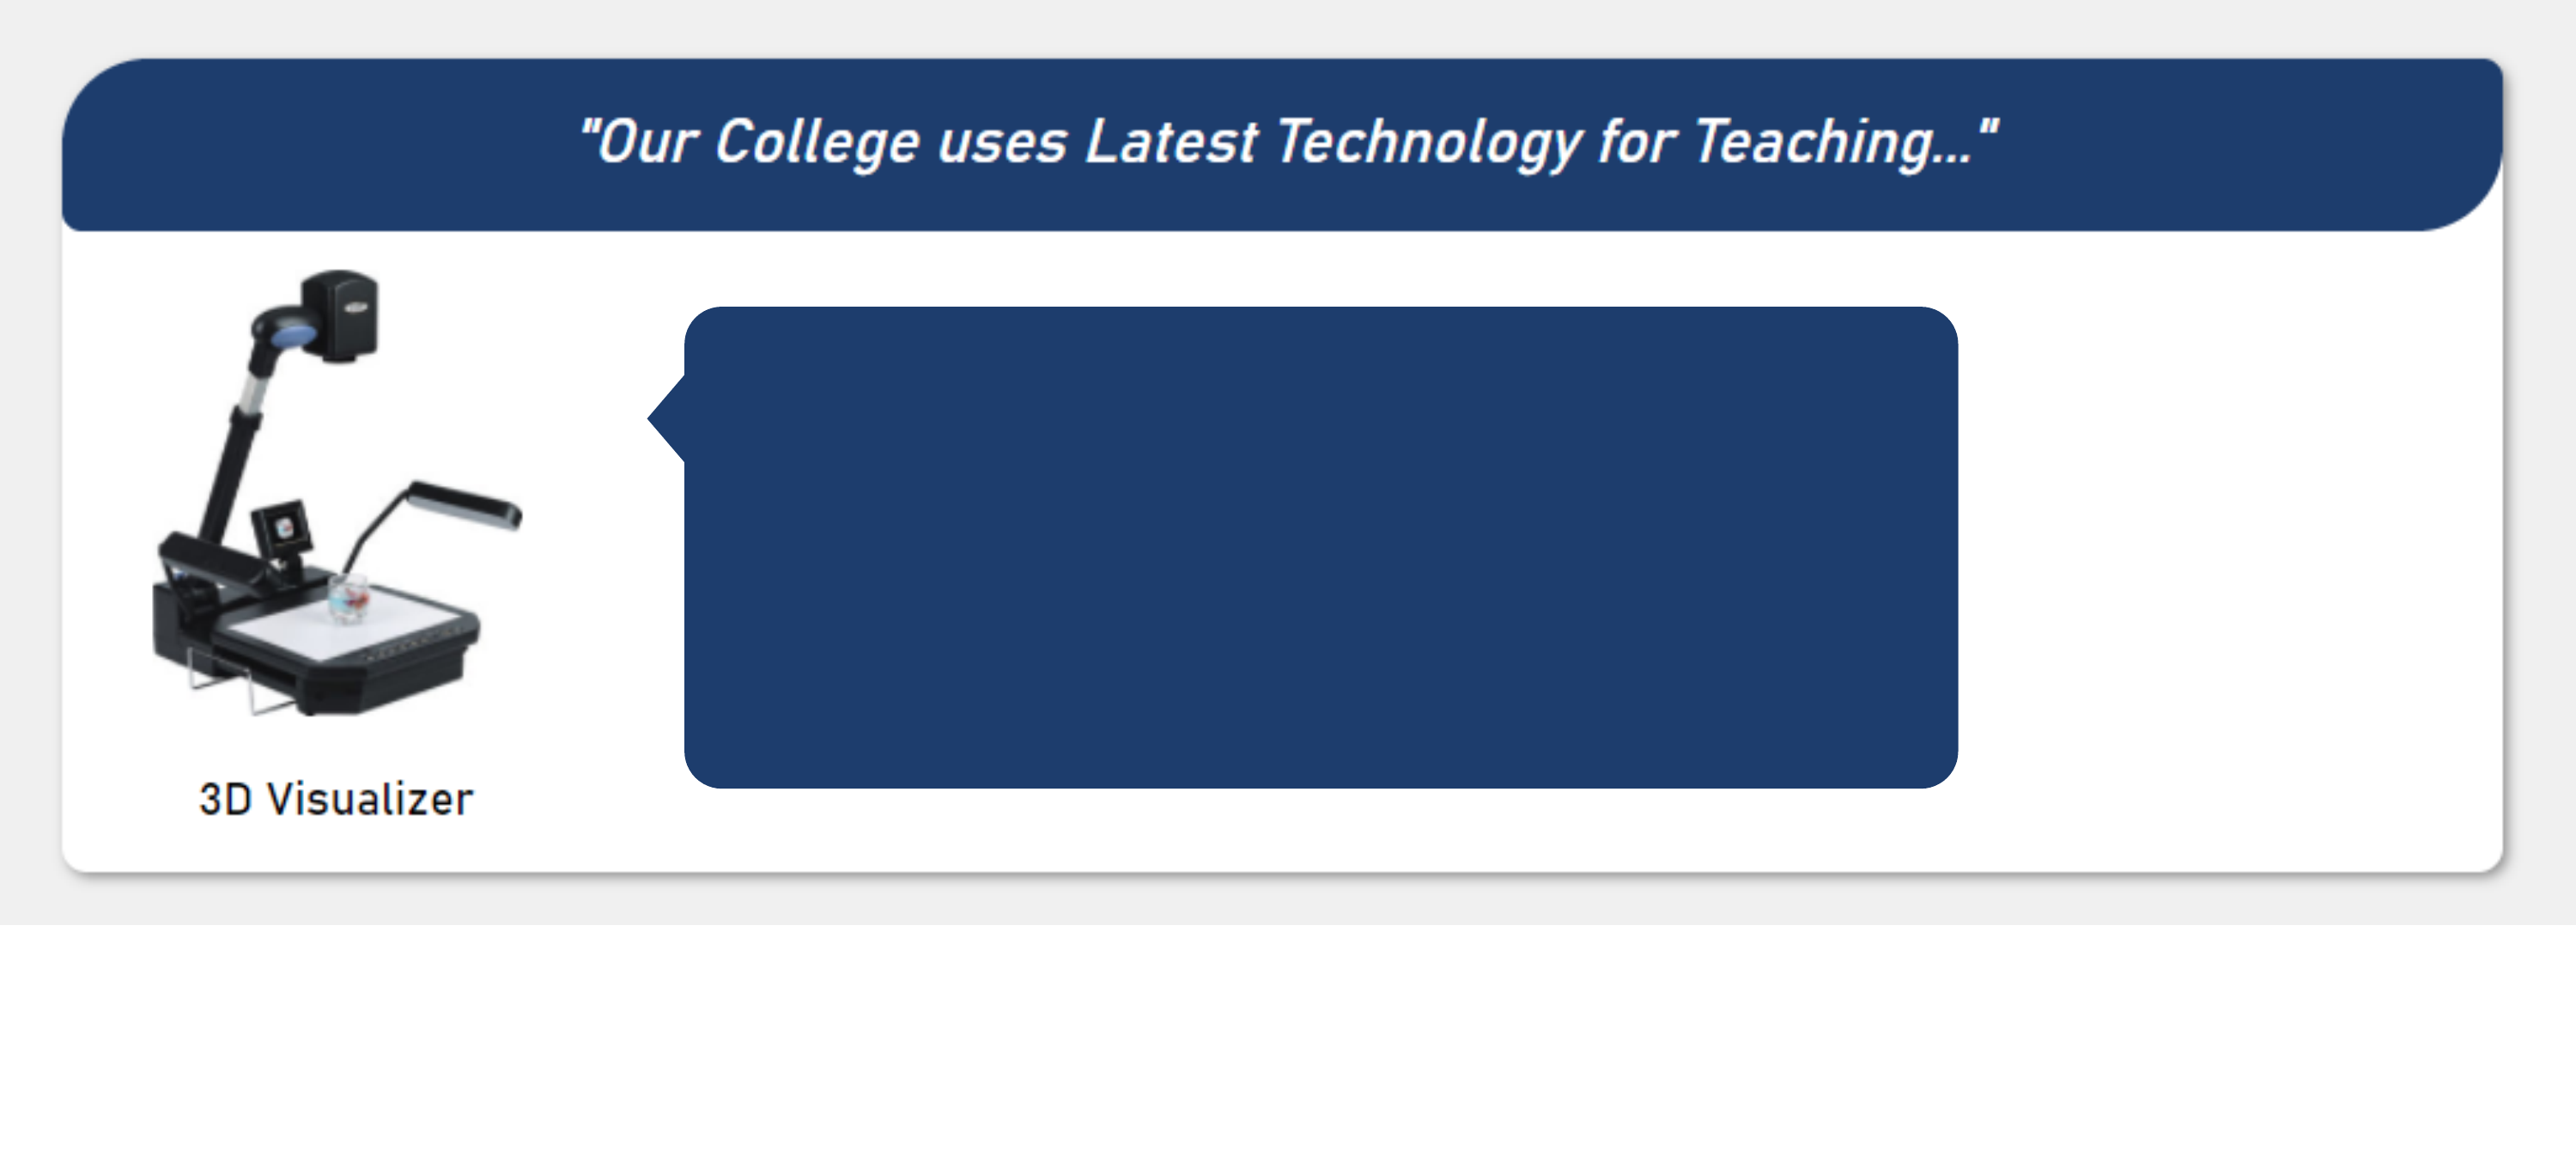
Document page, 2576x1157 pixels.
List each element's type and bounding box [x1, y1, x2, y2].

picture [0, 0, 2576, 925]
